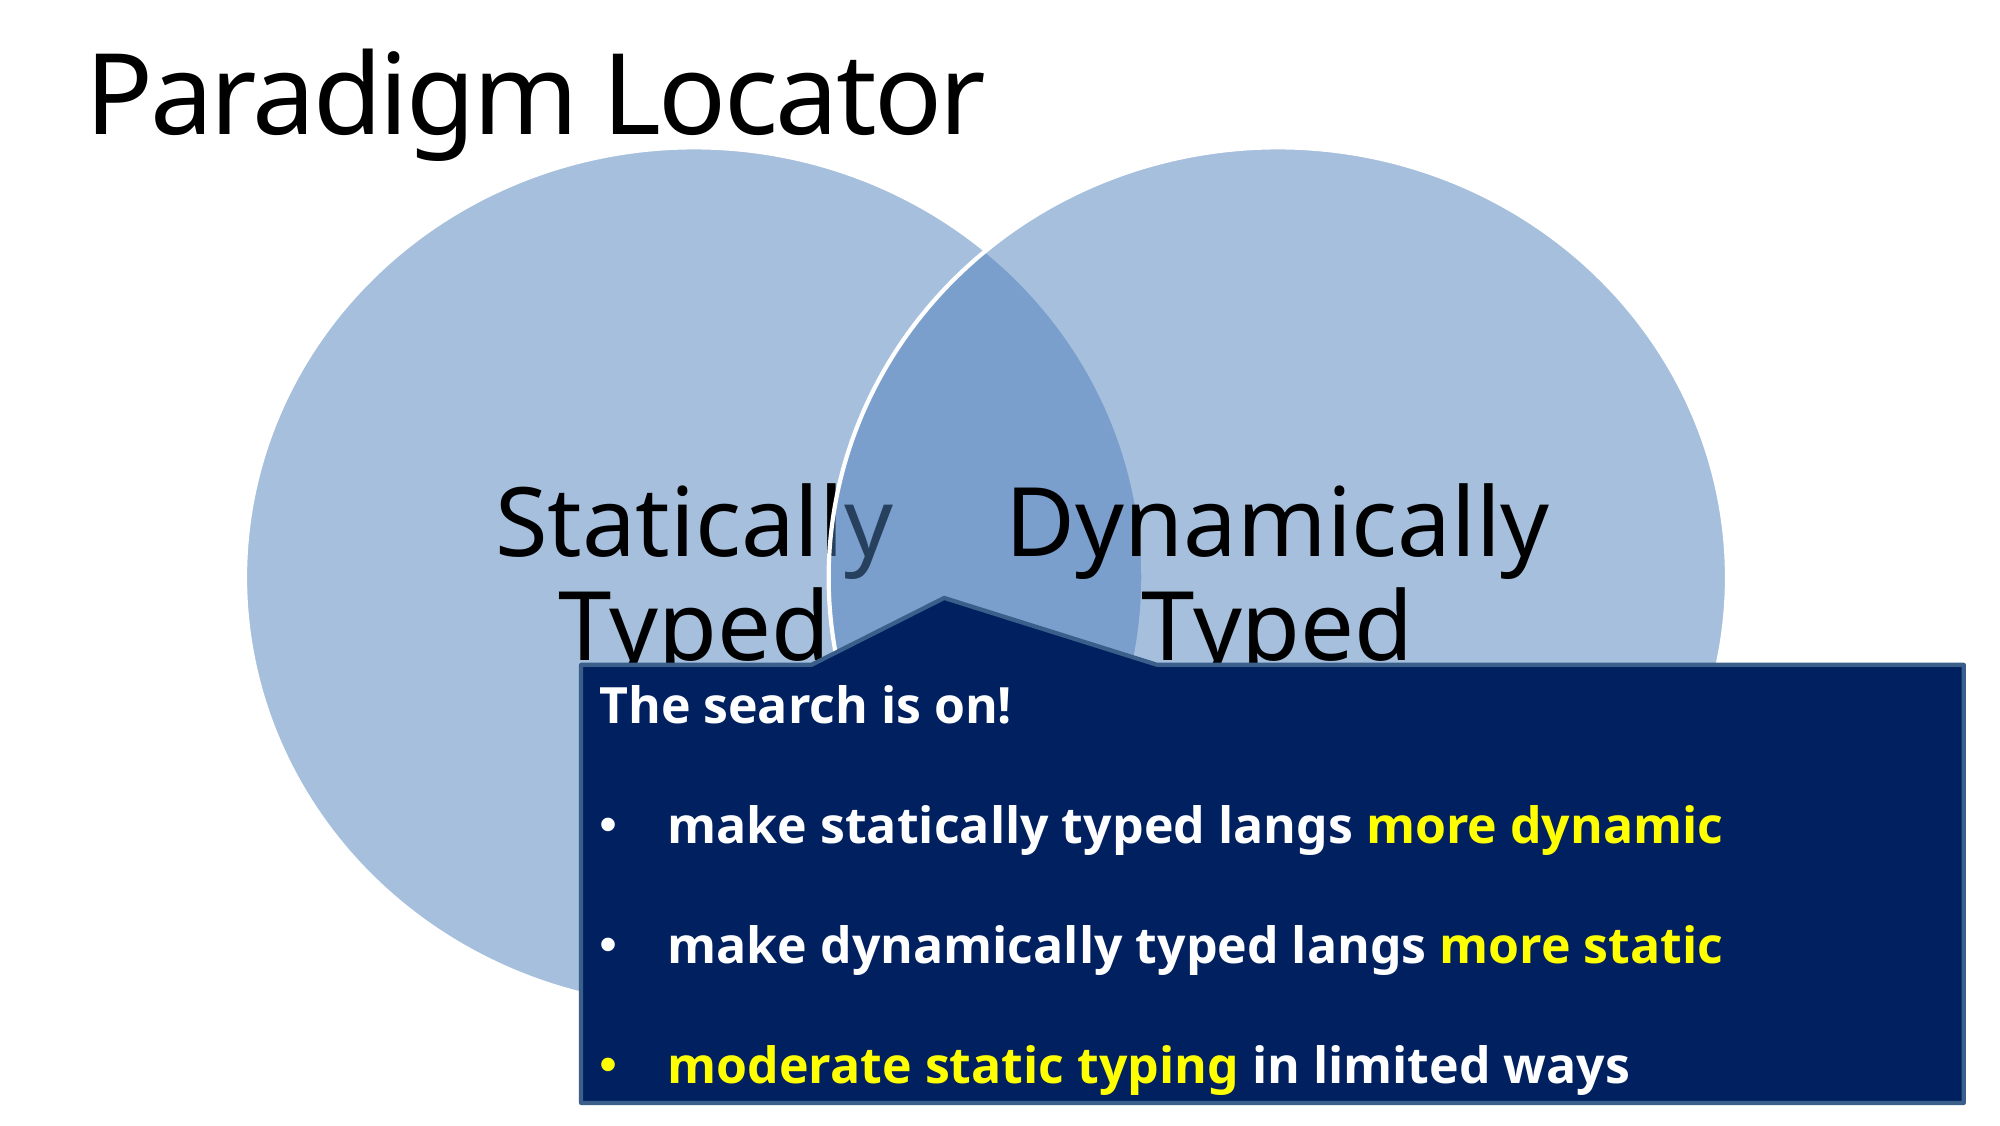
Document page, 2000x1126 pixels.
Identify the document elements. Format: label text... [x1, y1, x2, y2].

title Paradigm Locator [85, 37, 1914, 161]
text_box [105, 170, 1867, 985]
text_box The search is on! make statically typed langs more dynamic make dynamically typed langs more static moderate static typing in limited ways [578, 662, 1966, 1106]
